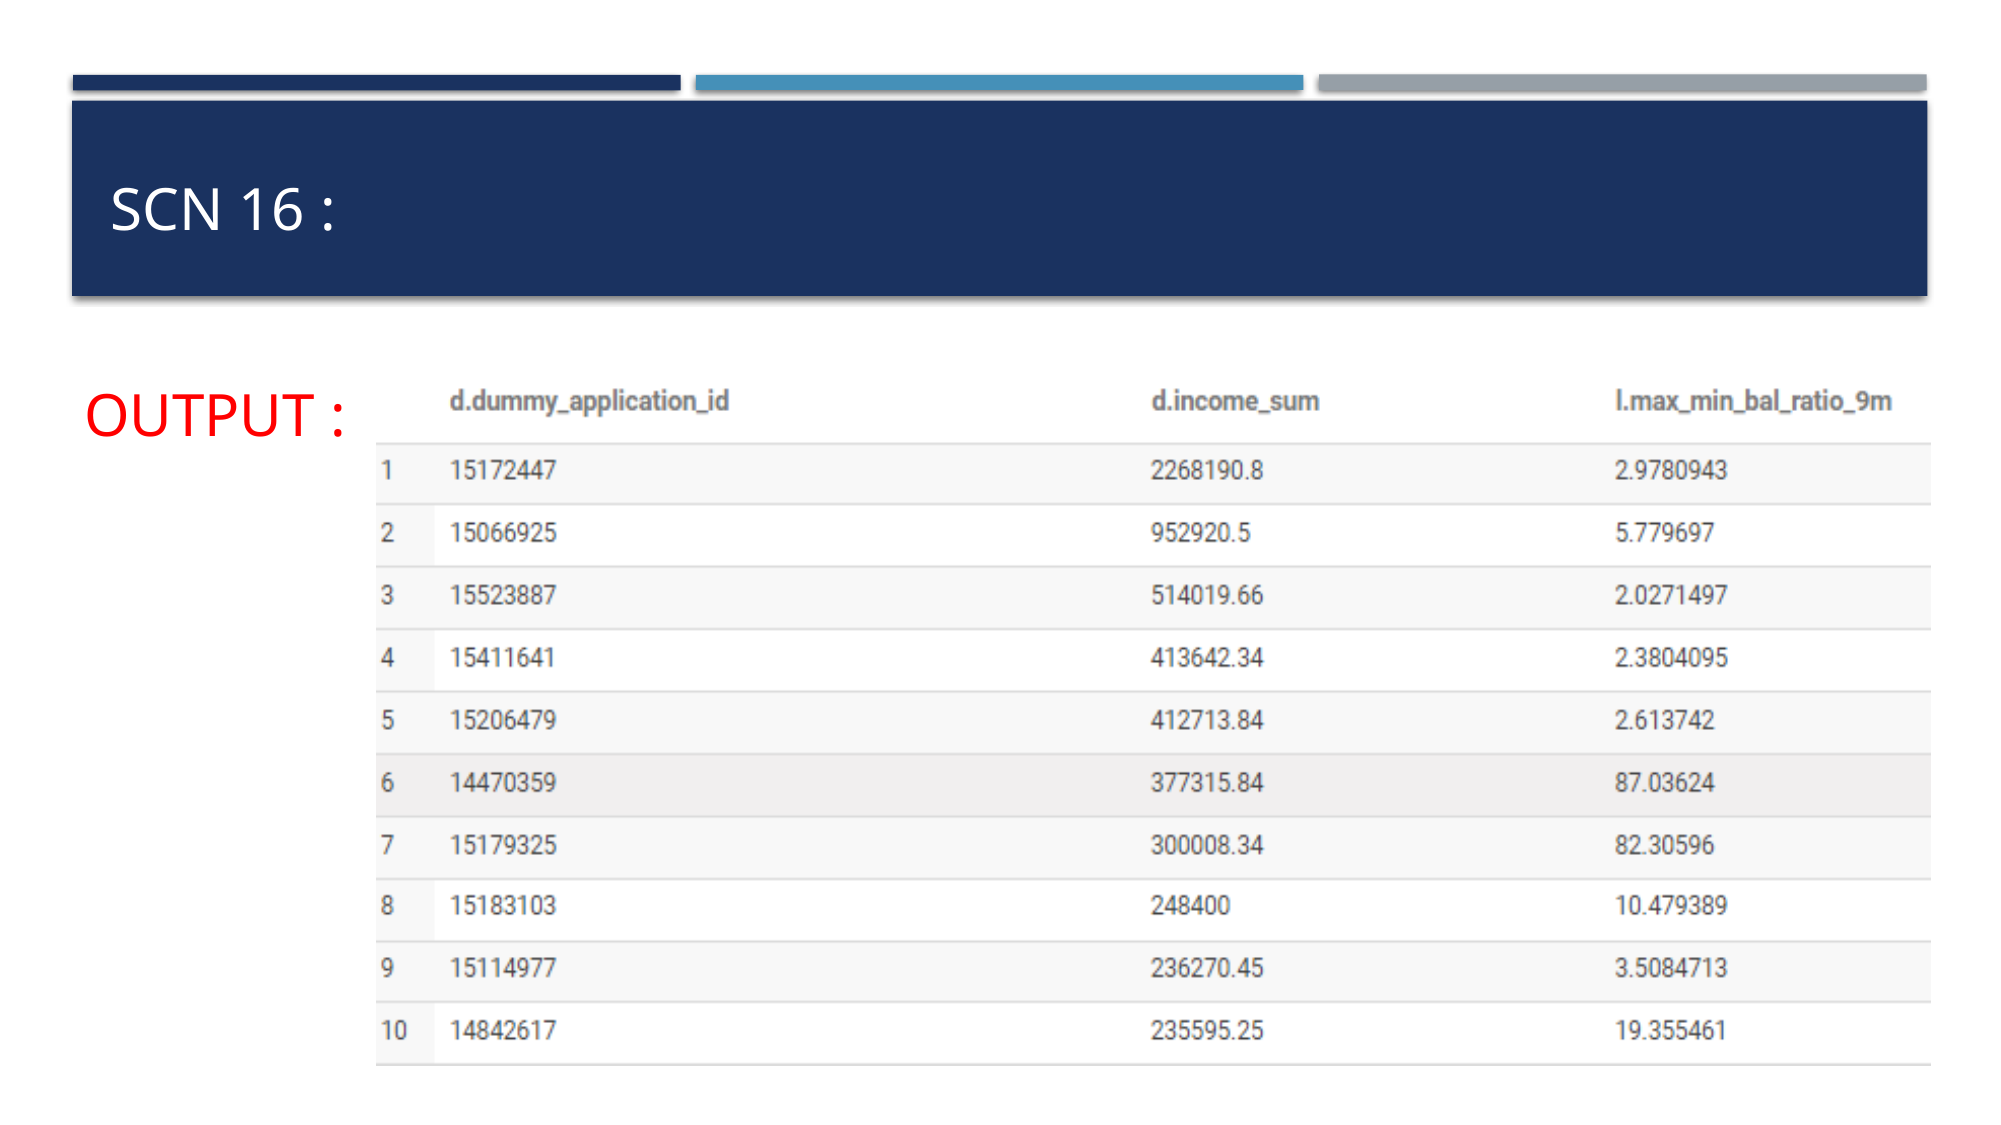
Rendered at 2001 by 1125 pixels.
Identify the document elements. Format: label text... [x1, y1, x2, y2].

title SCN 16 : [95, 141, 1905, 250]
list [376, 369, 1931, 1066]
text_box OUTPUT : [59, 370, 376, 456]
